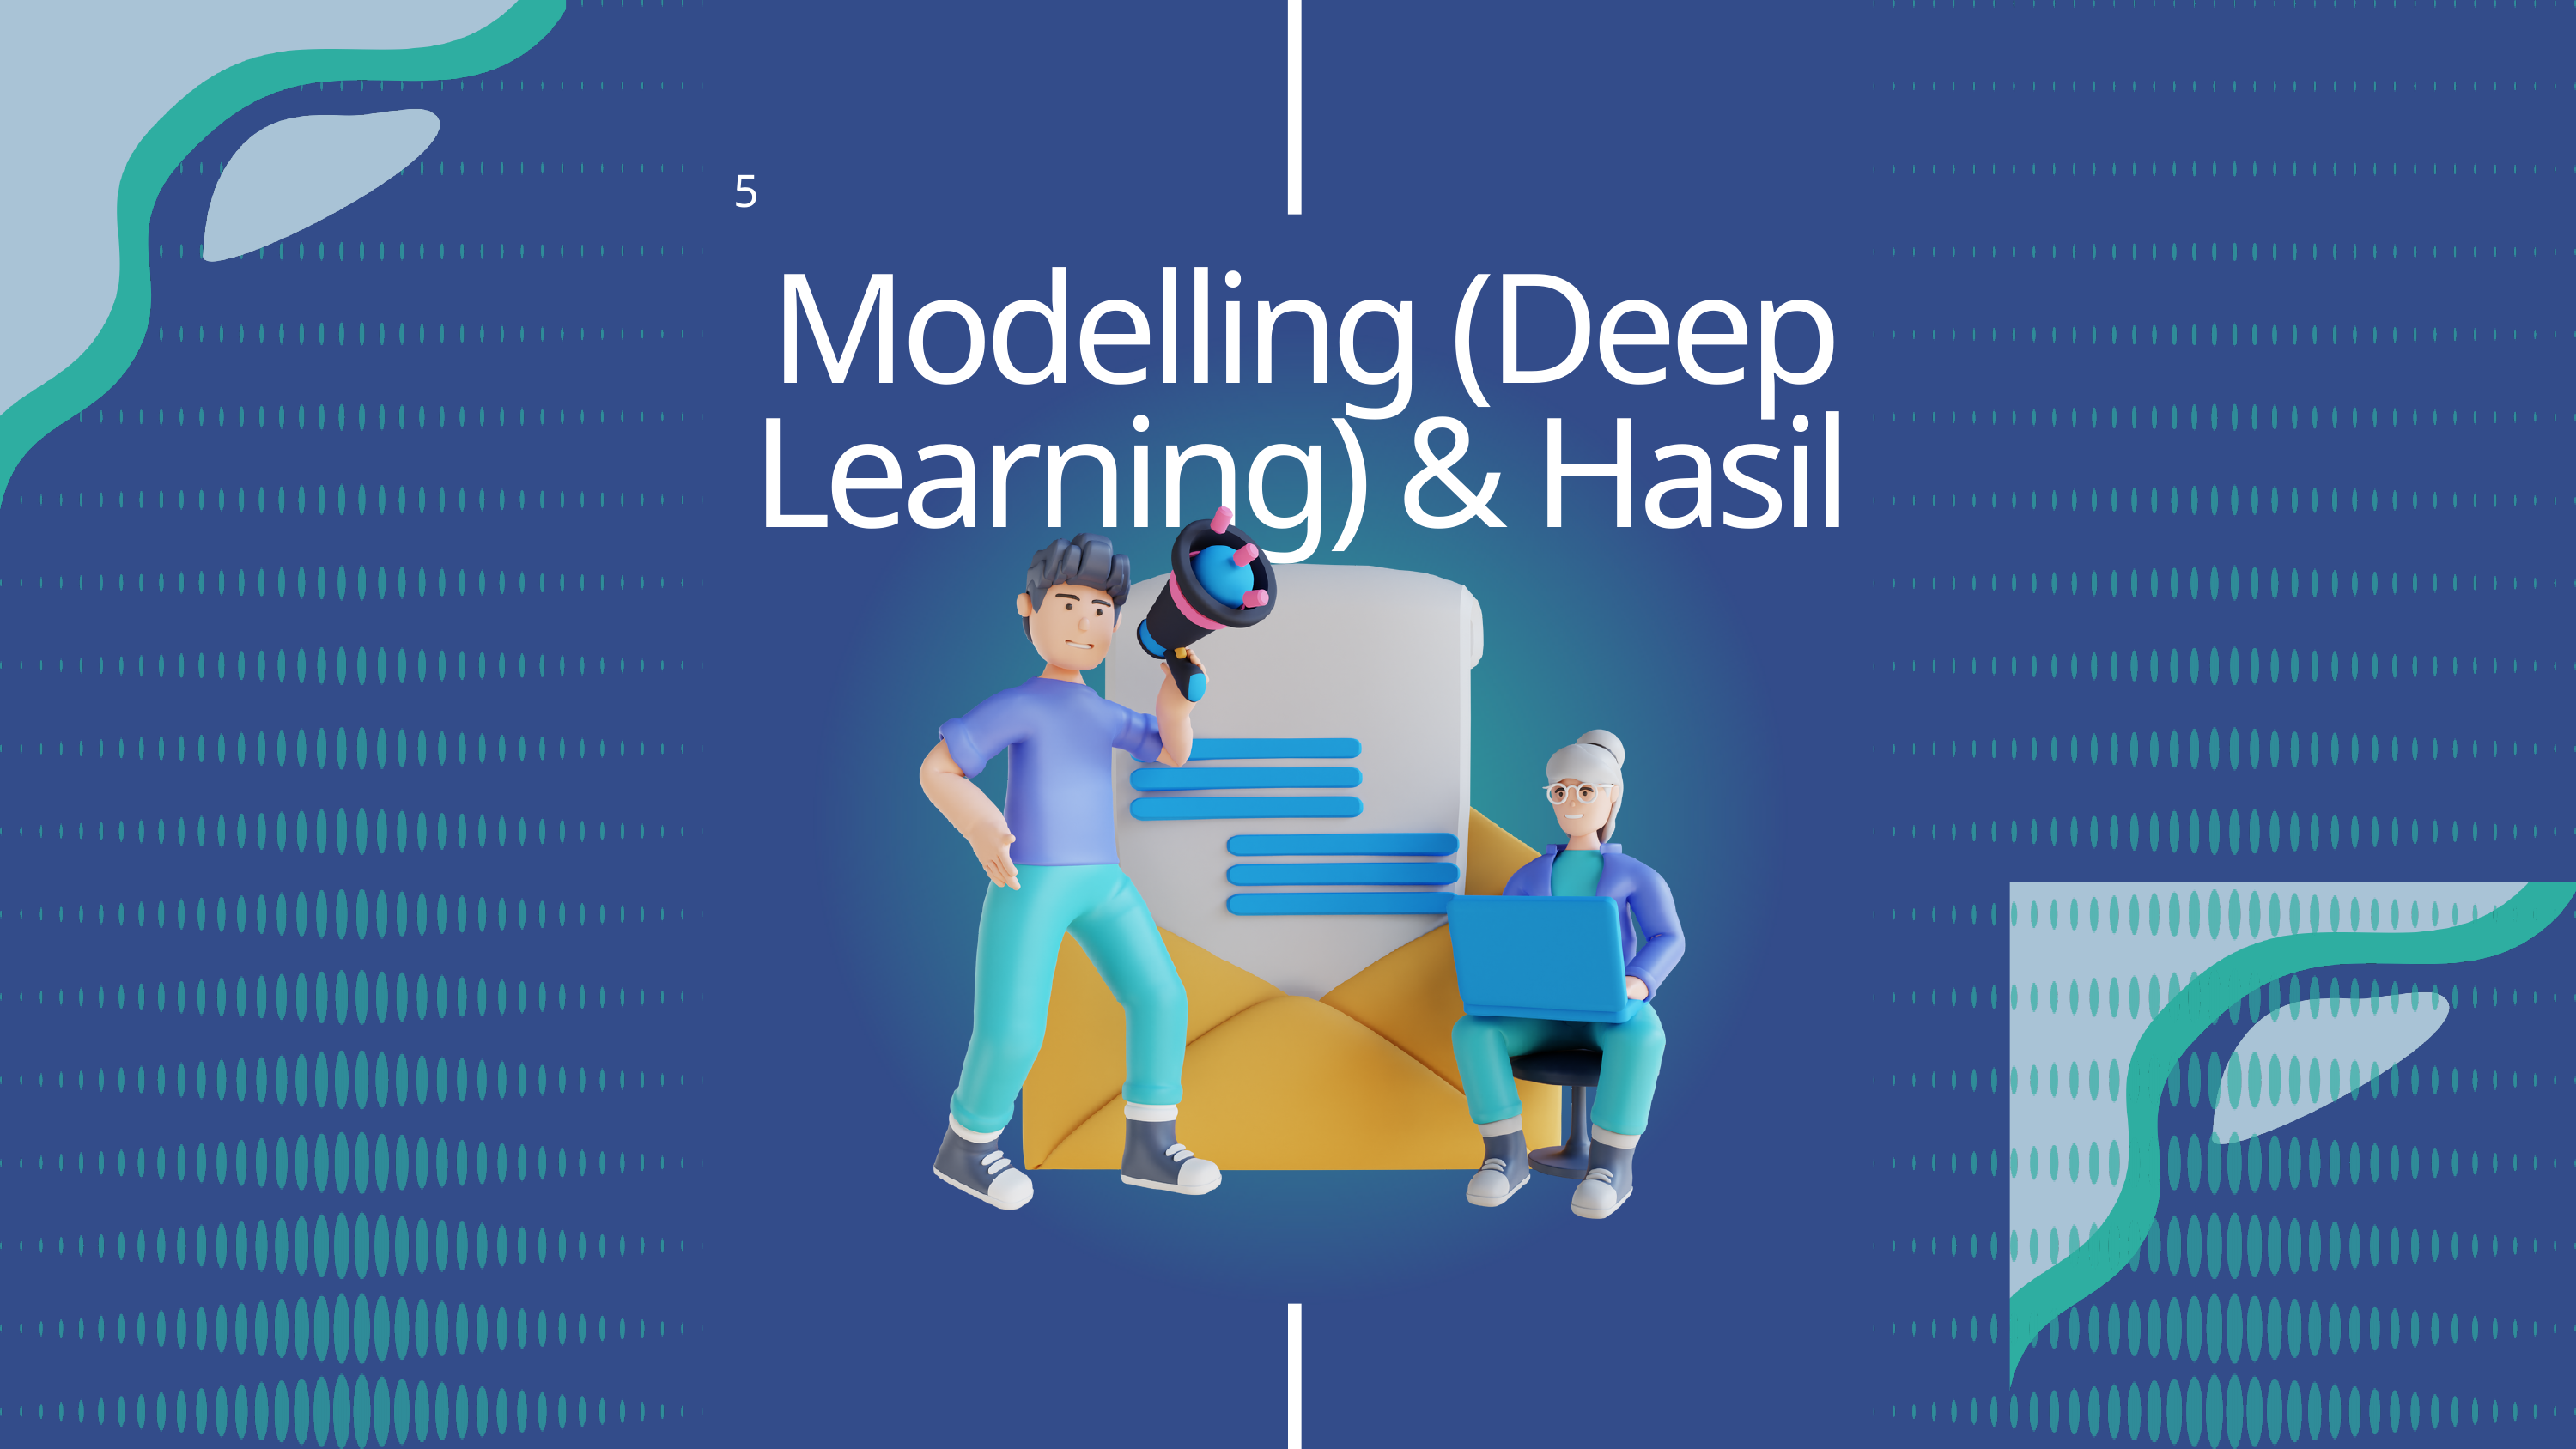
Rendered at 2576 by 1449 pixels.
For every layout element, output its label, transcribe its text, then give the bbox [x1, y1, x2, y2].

text_box [0, 0, 567, 567]
text_box [1873, 0, 2576, 1449]
text_box 5 [733, 158, 1369, 217]
text_box Modelling (Deep Learning) & Hasil [570, 269, 2034, 559]
text_box [765, 559, 1838, 1355]
text_box [0, 0, 703, 1449]
text_box [919, 506, 1686, 1219]
